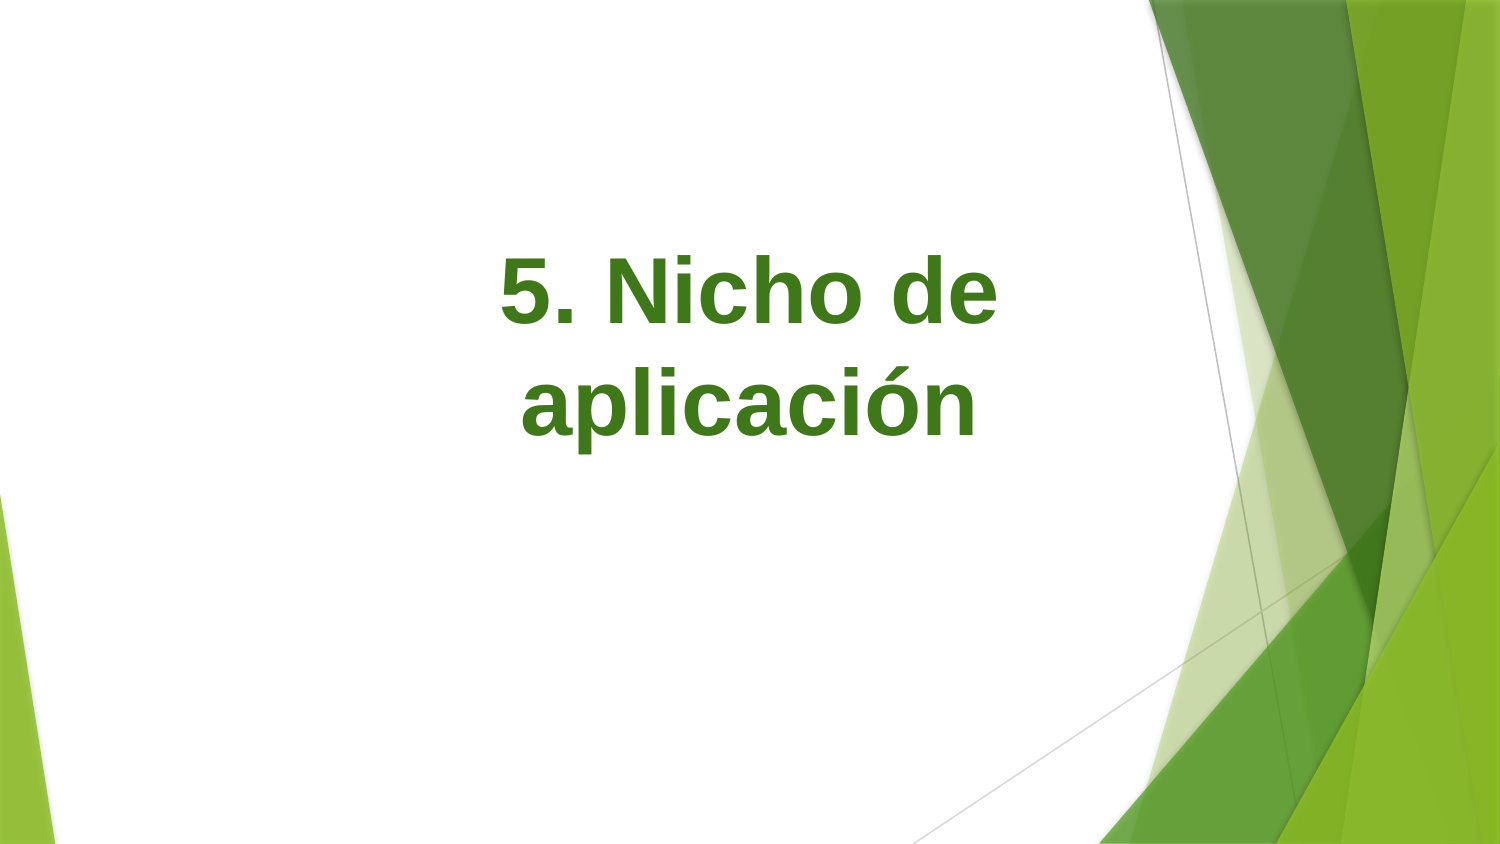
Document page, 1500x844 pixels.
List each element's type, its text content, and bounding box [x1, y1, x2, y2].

text_box 5. Nicho de aplicación [335, 229, 1165, 342]
